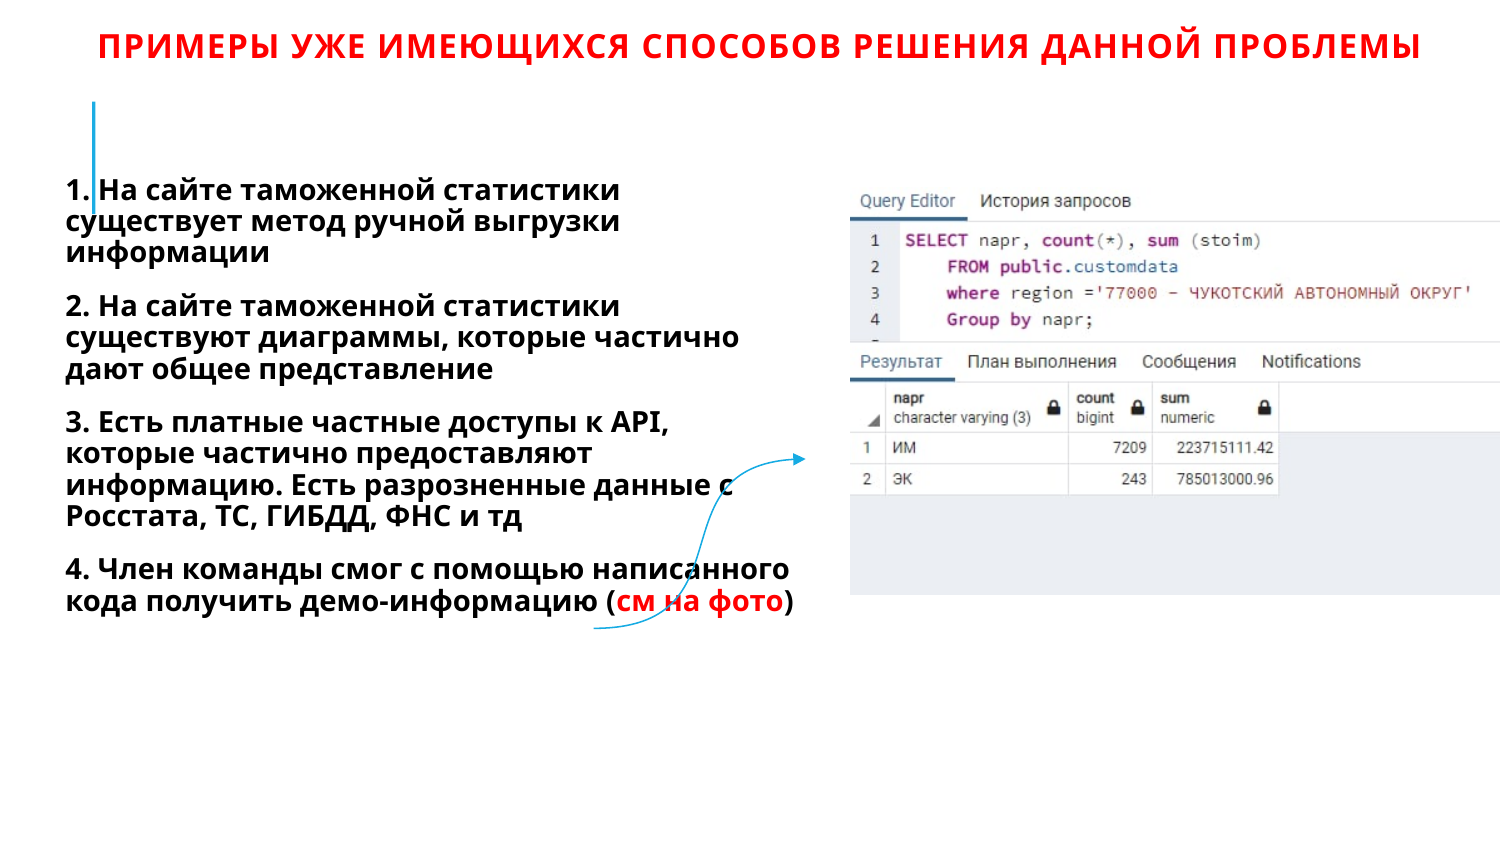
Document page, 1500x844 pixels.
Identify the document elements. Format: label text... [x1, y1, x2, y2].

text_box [593, 458, 806, 629]
text_box 1. На сайте таможенной статистики существует метод ручной выгрузки информации 2. На сайте таможенной статистики существуют диаграммы, которые частично дают общее представление 3. Есть платные частные доступы к API, которые частично предоставляют информацию. Есть разрозненные данные с Росстата, ТС, ГИБДД, ФНС и тд 4. Член команды смог с помощью написанного кода получить демо-информацию (см на фото) [39, 167, 815, 664]
text_box примеры уже имеющихся способов решения данной проблемы [82, 18, 1461, 73]
picture [850, 187, 1500, 595]
